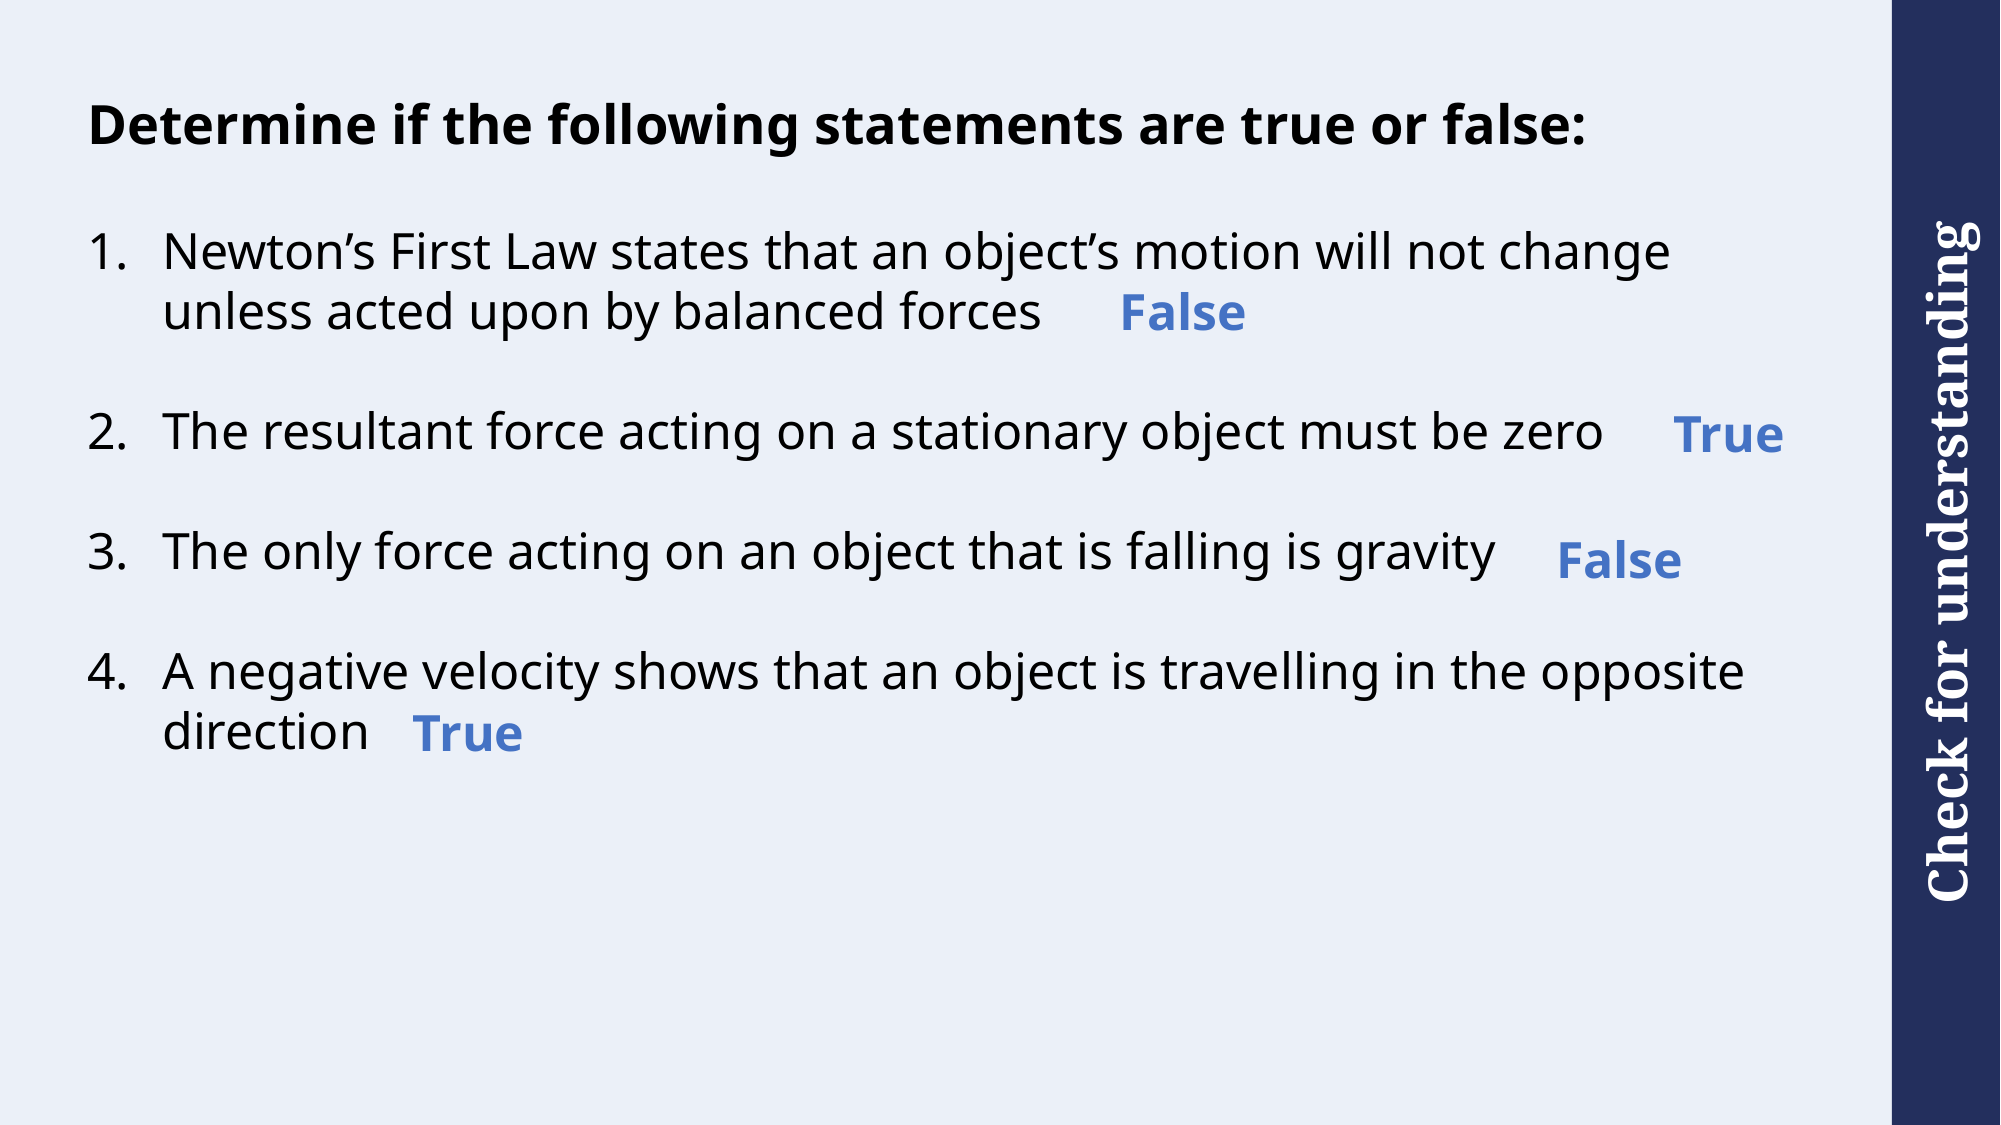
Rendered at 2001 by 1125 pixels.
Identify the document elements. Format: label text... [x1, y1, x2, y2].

text_box False [1556, 528, 1731, 601]
text_box Newton’s First Law states that an object’s motion will not change unless acted upon by balanced forces The resultant force acting on a stationary object must be zero The only force acting on an object that is falling is gravity A negative velocity shows that an object is travelling in the opposite direction [87, 219, 1830, 820]
text_box True [1673, 402, 1788, 474]
title Determine if the following statements are true or false: [87, 37, 1830, 156]
text_box True [412, 701, 587, 774]
text_box False [1120, 280, 1294, 352]
